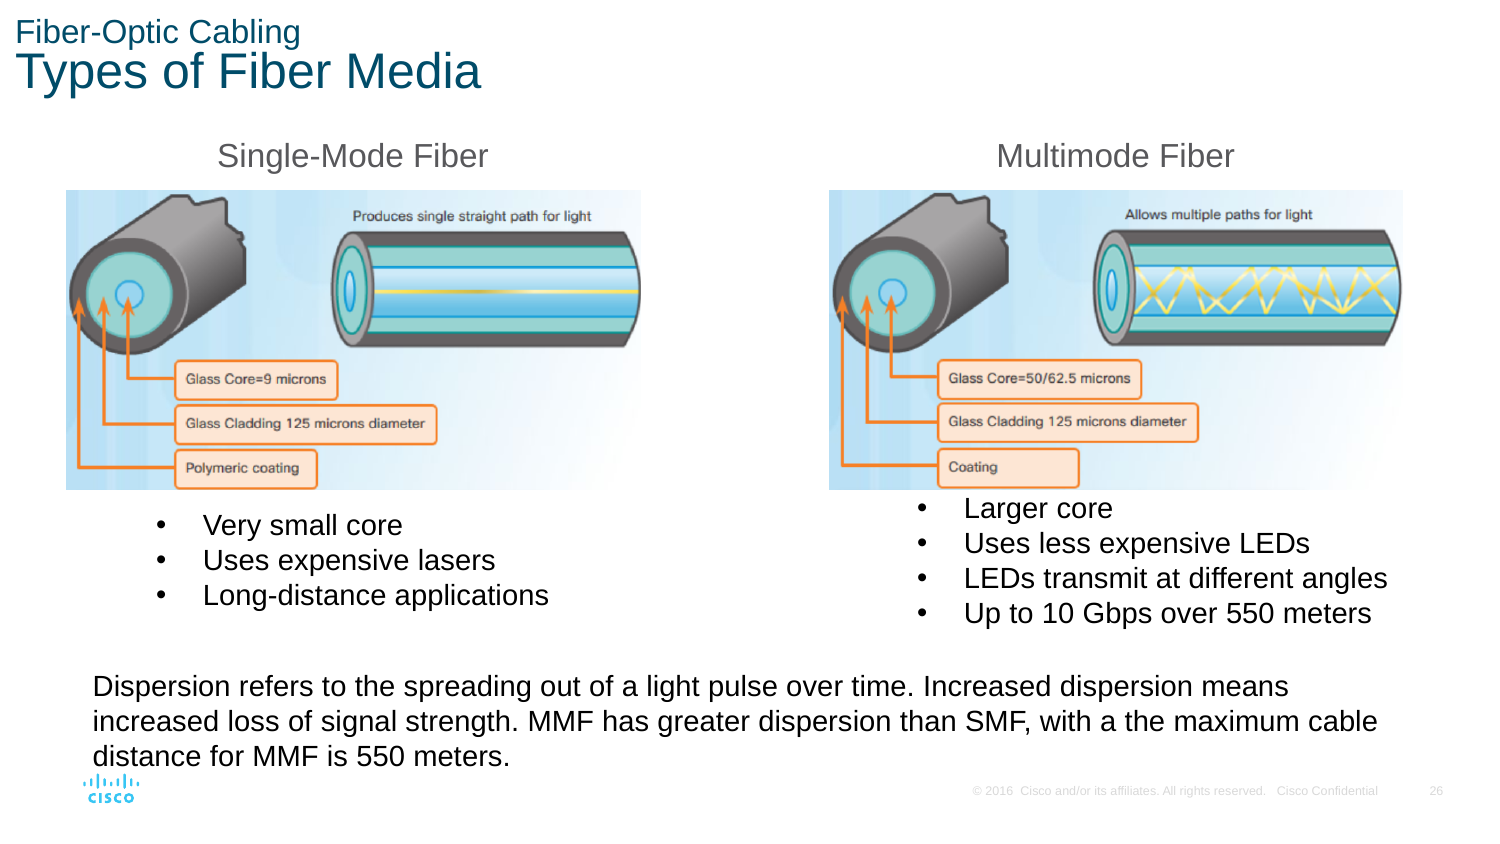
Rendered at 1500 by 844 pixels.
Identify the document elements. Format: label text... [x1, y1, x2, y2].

title Fiber-Optic Cabling Types of Fiber Media [0, 0, 1369, 119]
text_box Larger core Uses less expensive LEDs LEDs transmit at different angles Up to 10 Gbps over 550 meters [902, 496, 1404, 638]
text_box Multimode Fiber [981, 127, 1251, 182]
picture [828, 189, 1404, 490]
picture [65, 189, 641, 491]
text_box Very small core Uses expensive lasers Long-distance applications [141, 499, 565, 619]
text_box Dispersion refers to the spreading out of a light pulse over time. Increased dispersion means increased loss of signal strength. MMF has greater dispersion than SMF, with a the maximum cable distance for MMF is 550 meters. [77, 660, 1422, 780]
text_box Single-Mode Fiber [202, 127, 504, 182]
